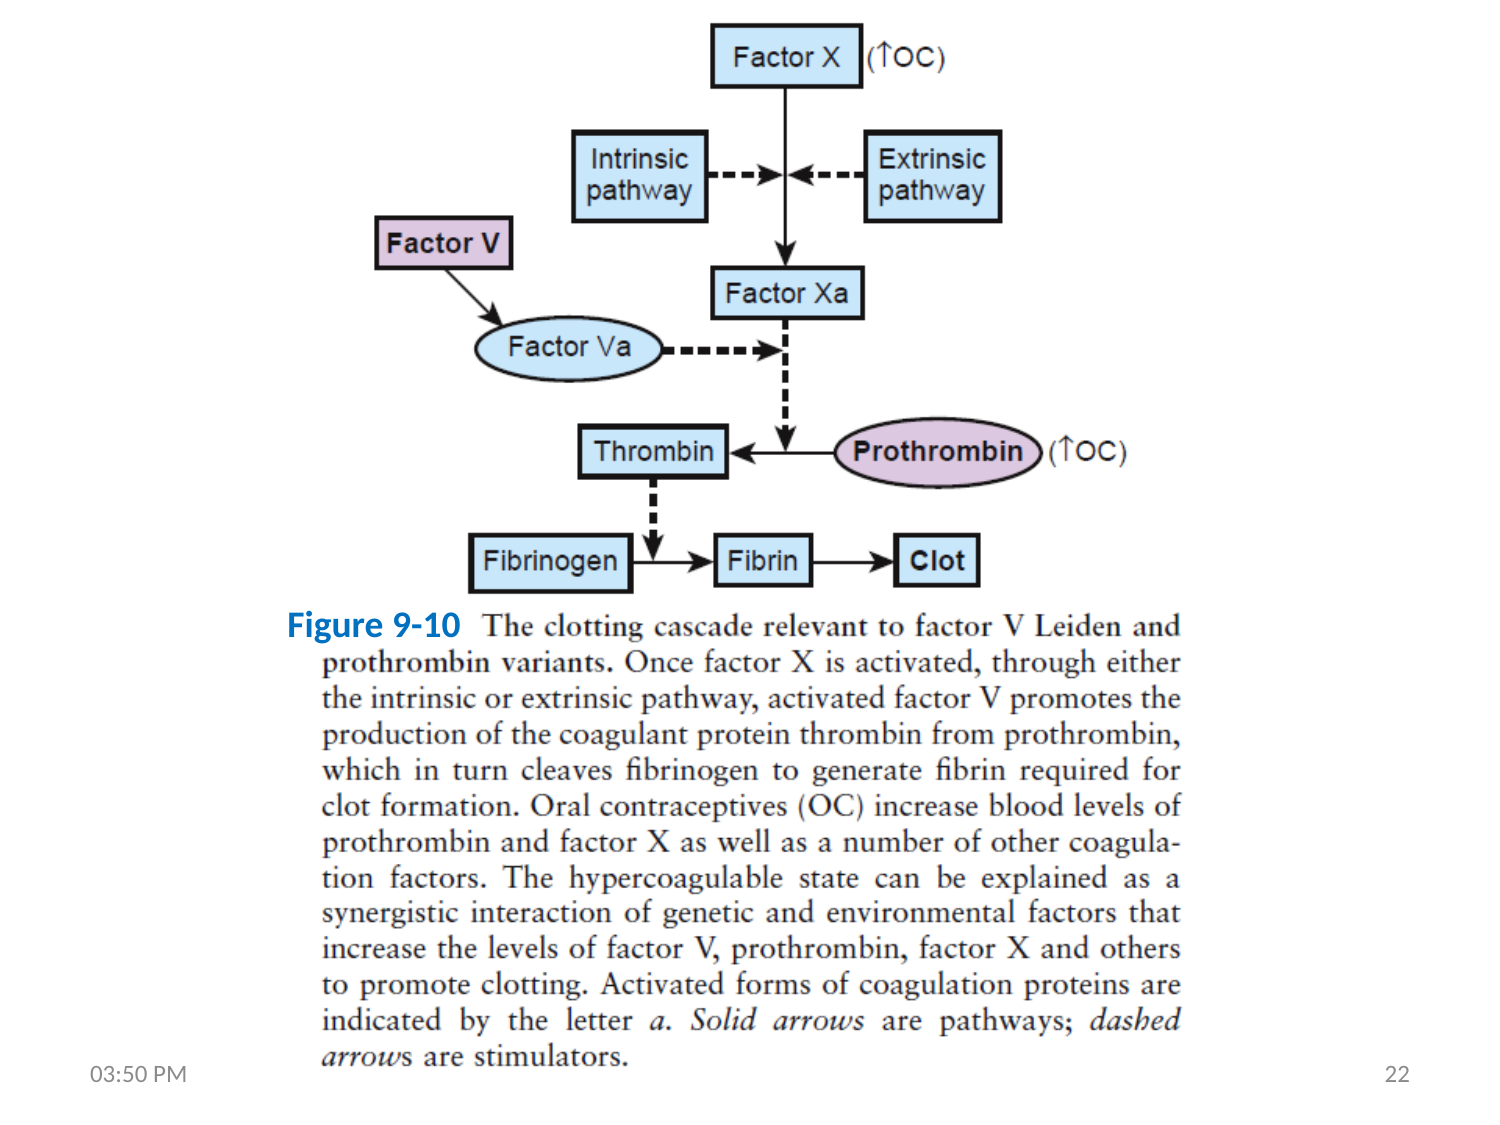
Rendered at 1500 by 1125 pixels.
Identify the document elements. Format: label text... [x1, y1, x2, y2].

picture [308, 4, 1197, 1081]
slide_number 22 [1074, 1042, 1425, 1103]
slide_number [75, 1042, 425, 1103]
text_box Figure 9-10 [287, 599, 303, 646]
